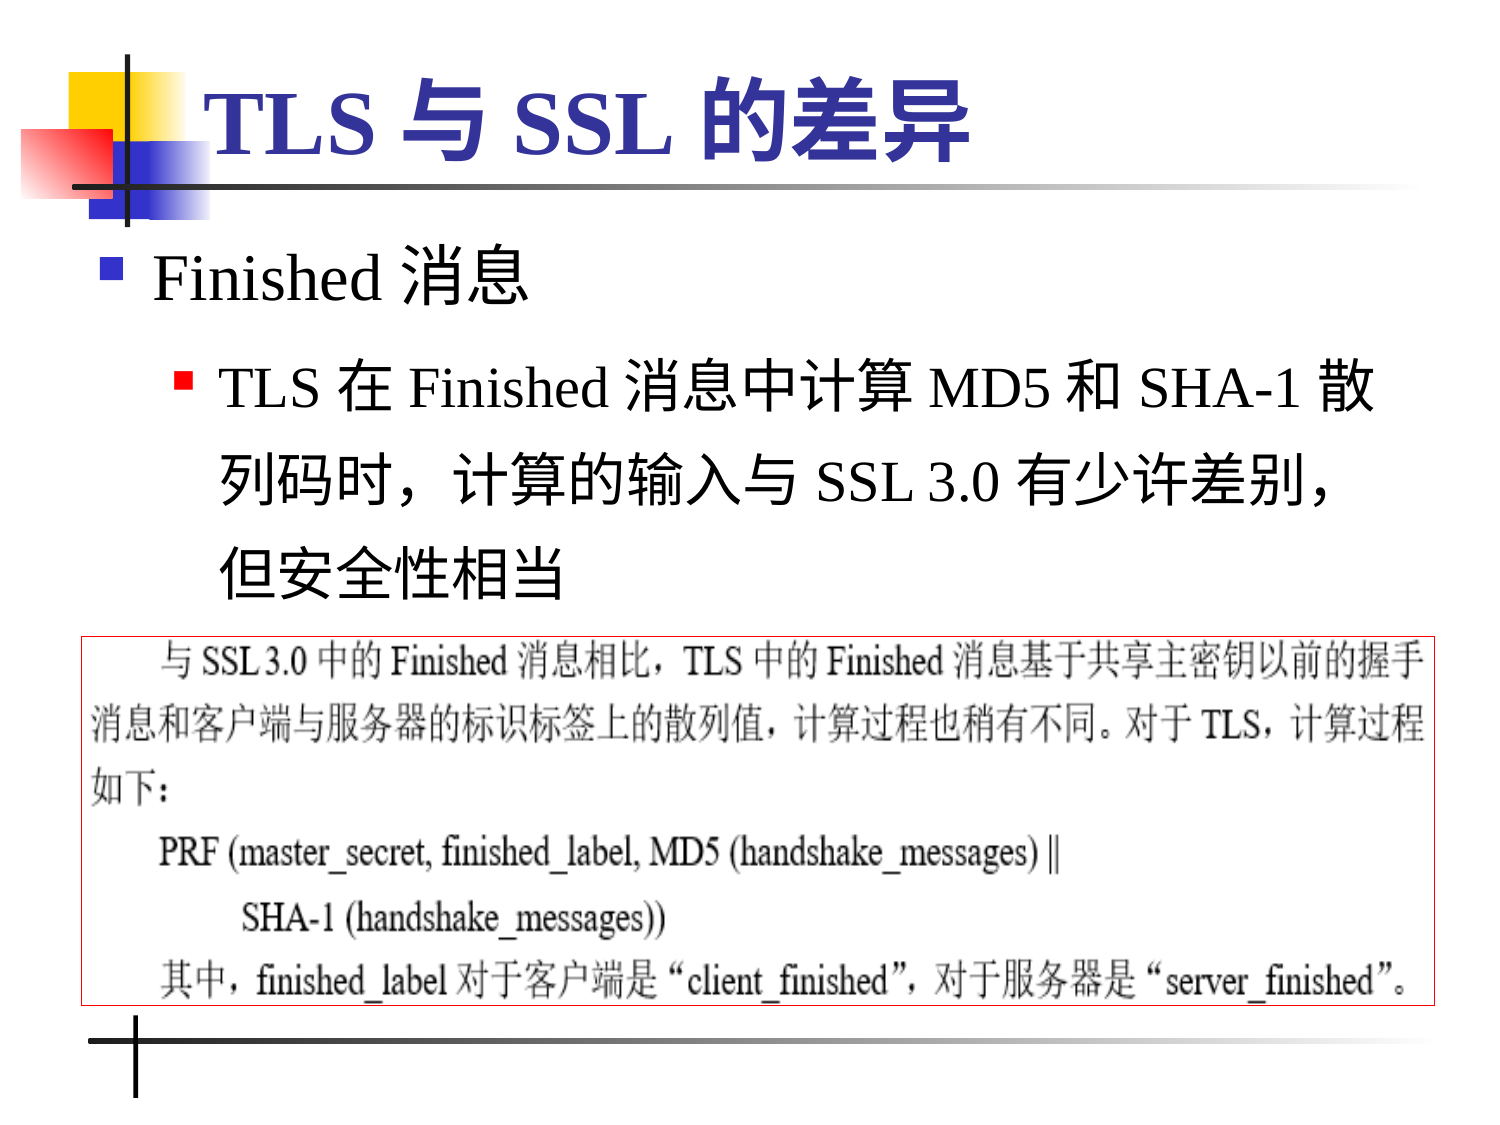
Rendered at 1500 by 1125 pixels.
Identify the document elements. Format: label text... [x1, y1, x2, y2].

list Finished消息 TLS在Finished消息中计算MD5和SHA-1散列码时，计算的输入与SSL 3.0有少许差别，但安全性相当 [81, 212, 1414, 636]
picture [81, 636, 1435, 1006]
title TLS与SSL的差异 [188, 23, 1468, 181]
